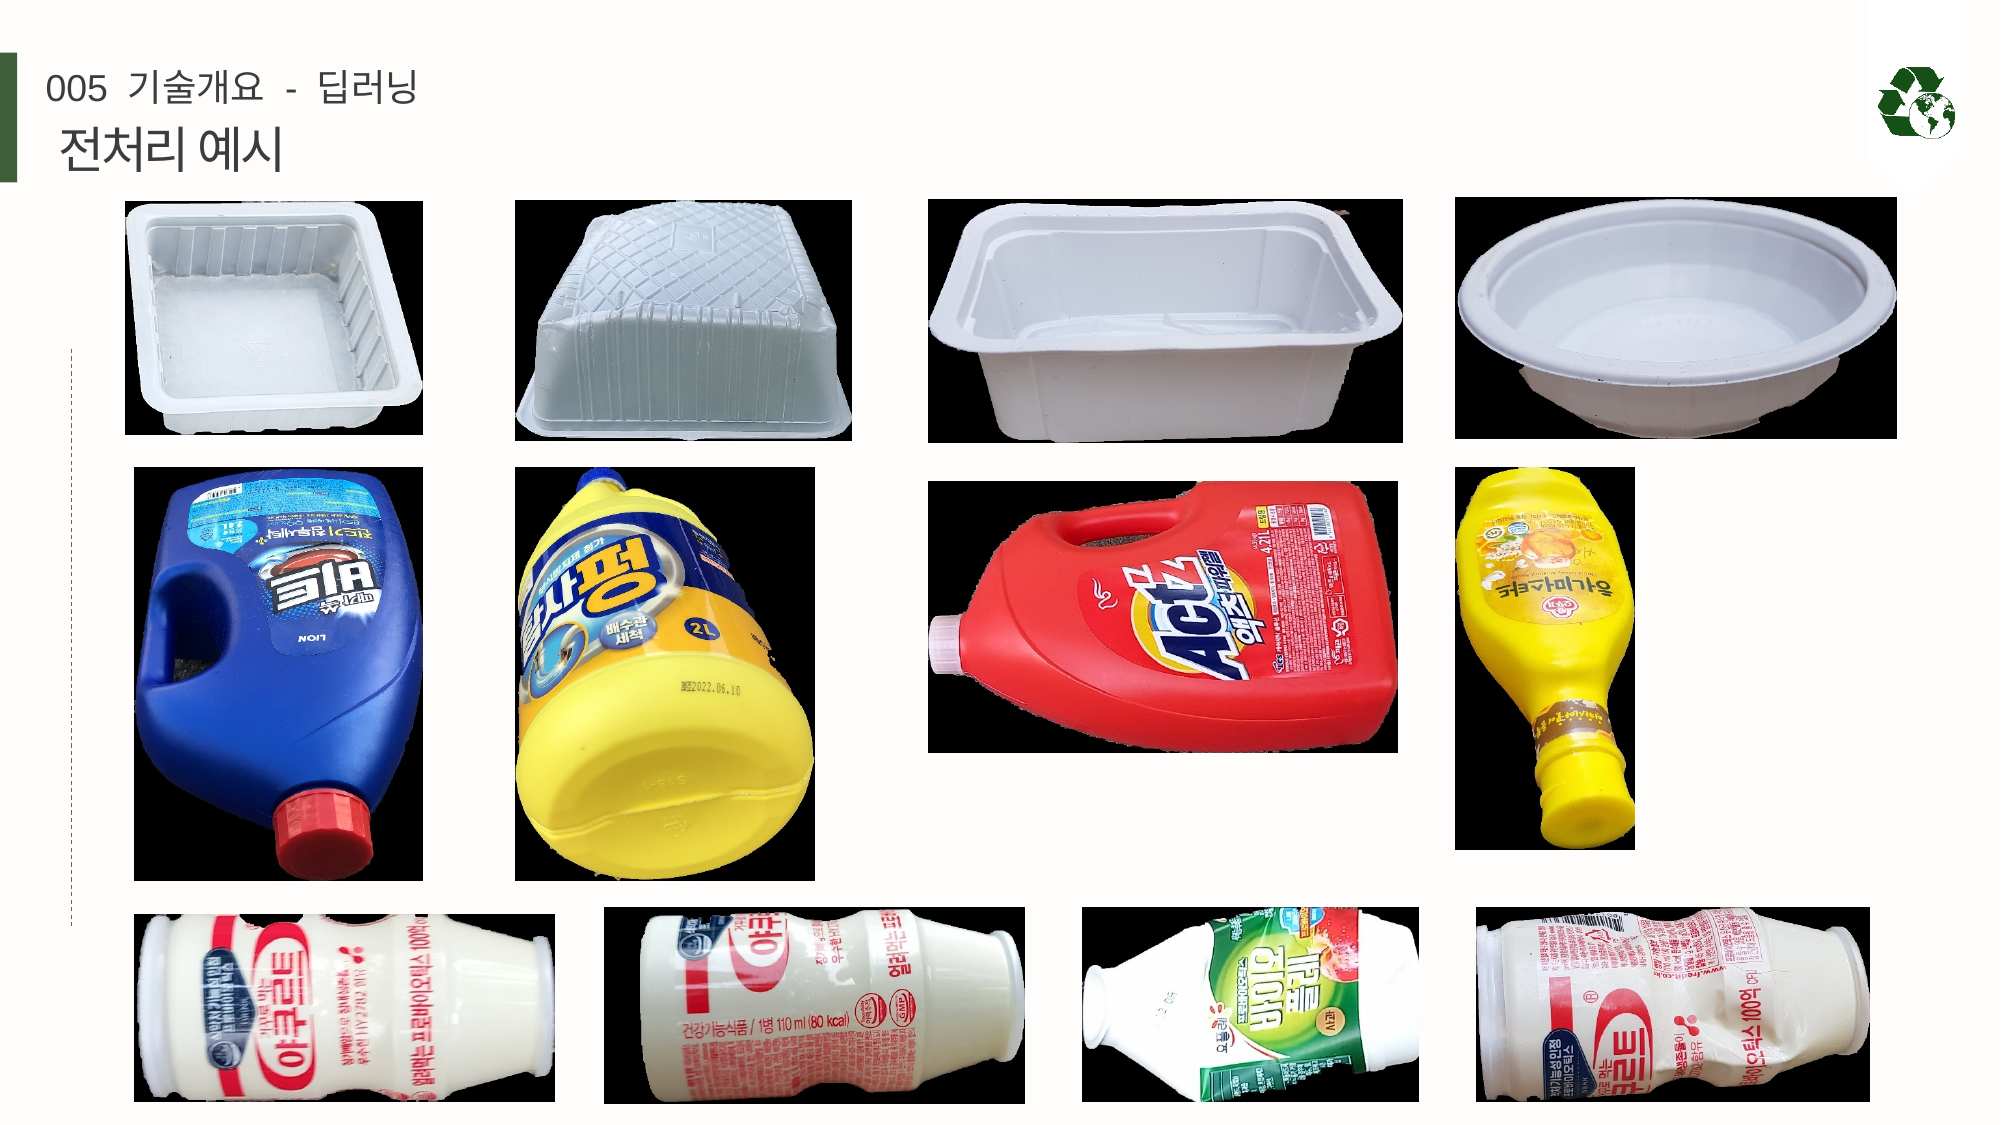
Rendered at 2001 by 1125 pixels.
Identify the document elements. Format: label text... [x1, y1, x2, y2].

picture [515, 200, 852, 441]
picture [1082, 907, 1419, 1102]
text_box 전처리 예시 [43, 110, 302, 186]
text_box 005 기술개요 - 딥러닝 [30, 56, 436, 117]
text_box [0, 52, 18, 183]
picture [1878, 67, 1955, 139]
picture [125, 201, 423, 435]
picture [134, 467, 423, 881]
picture [1455, 467, 1635, 850]
picture [134, 914, 555, 1102]
picture [1476, 907, 1870, 1102]
picture [604, 907, 1025, 1105]
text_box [1865, 0, 1961, 202]
picture [928, 481, 1398, 753]
picture [928, 199, 1403, 443]
picture [1455, 197, 1897, 439]
picture [515, 467, 815, 881]
